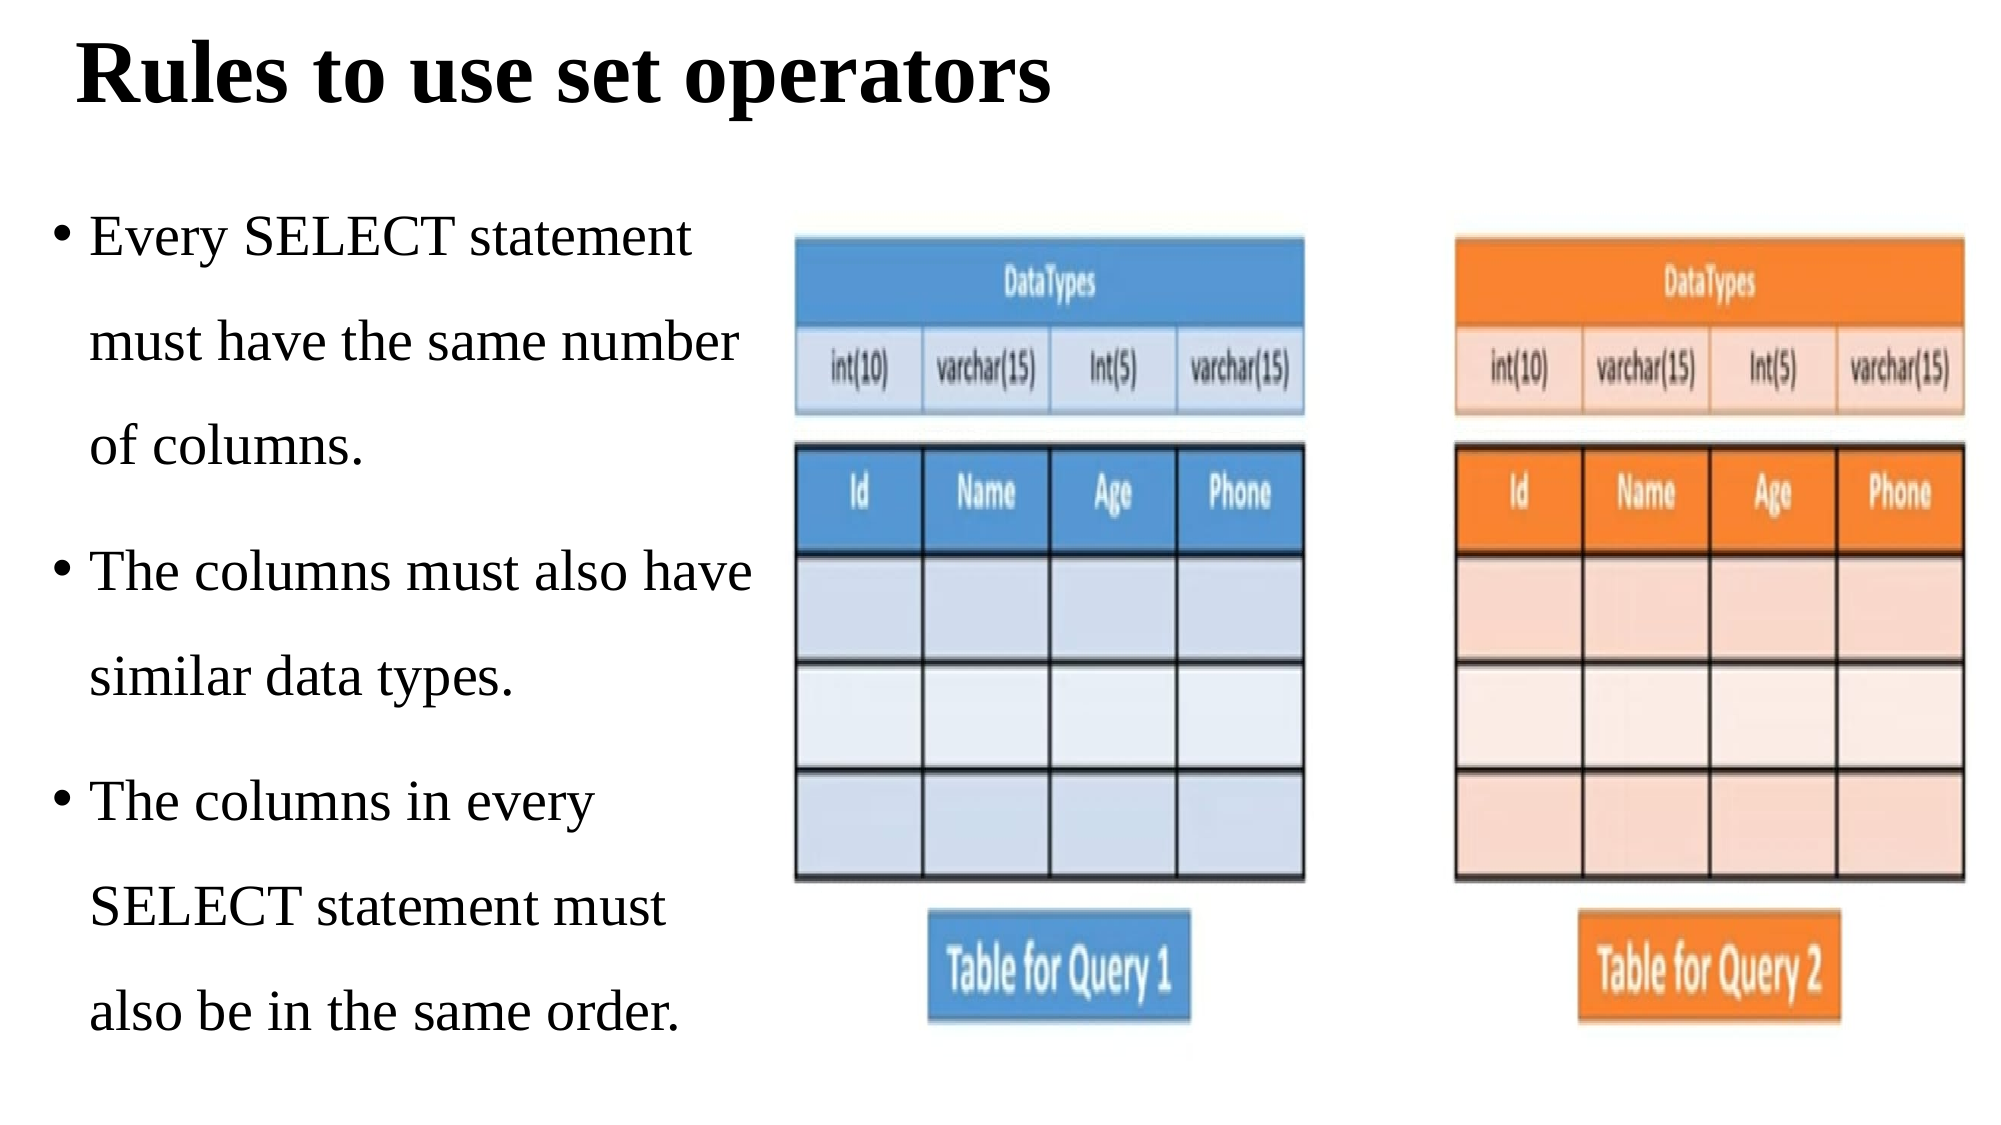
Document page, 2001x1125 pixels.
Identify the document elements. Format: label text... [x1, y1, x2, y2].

list Every SELECT statement must have the same number of columns. The columns must also have similar data types. The columns in every SELECT statement must also be in the same order. [37, 154, 786, 1108]
title Rules to use set operators [60, 17, 1863, 130]
picture [785, 210, 2000, 1061]
